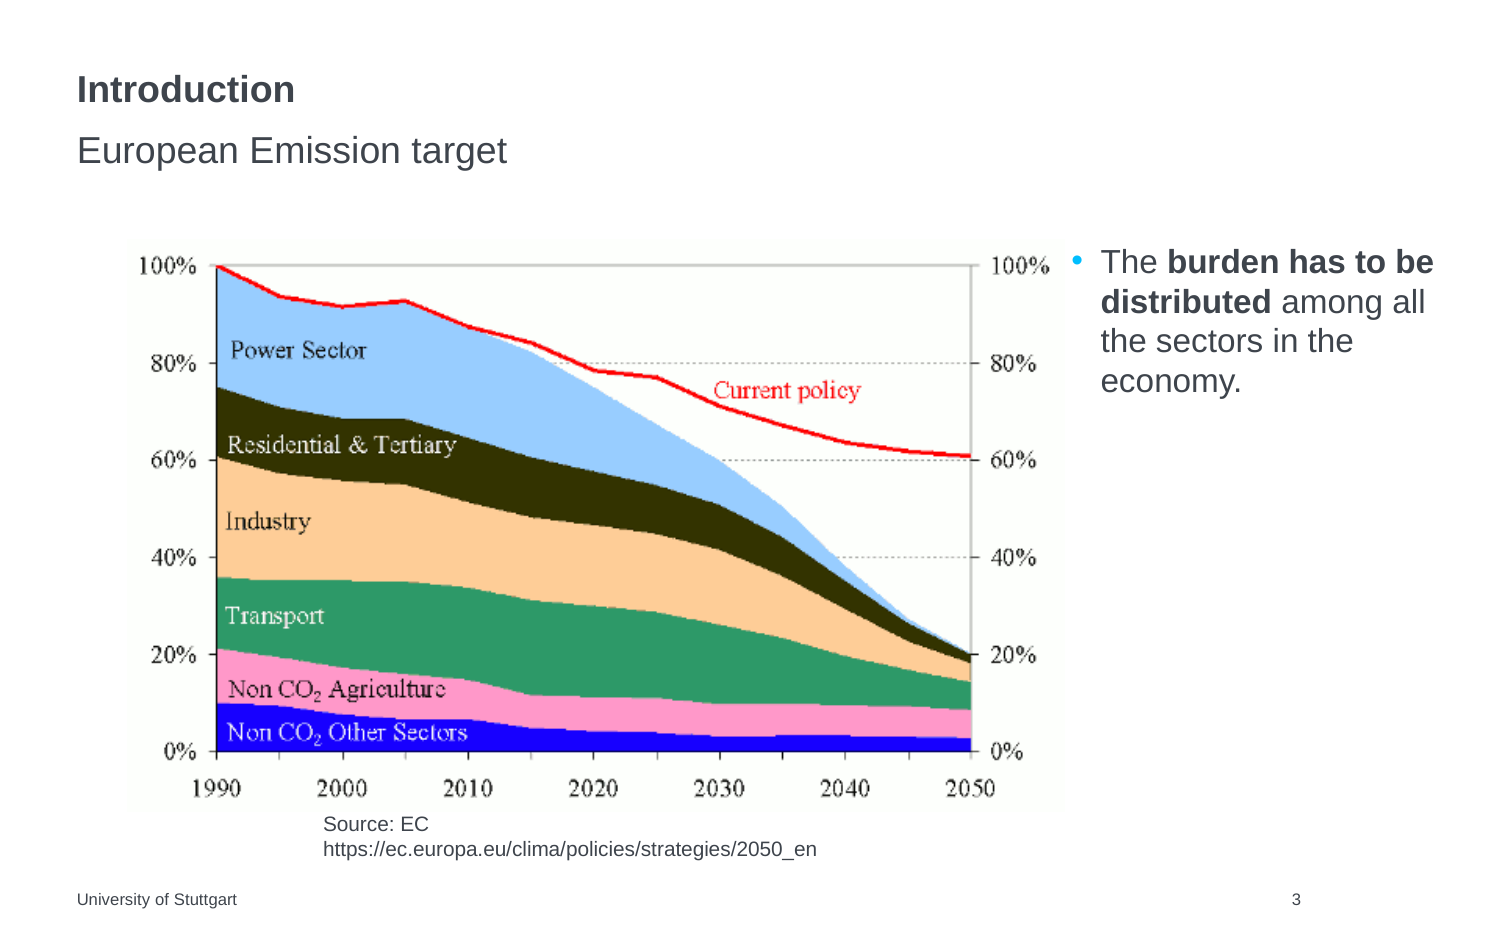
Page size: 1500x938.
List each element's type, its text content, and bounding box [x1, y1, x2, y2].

text_box The burden has to be distributed among all the sectors in the economy. [1071, 239, 1444, 419]
list European Emission target [76, 117, 1424, 163]
picture [127, 239, 1065, 812]
text_box Source: EC https://ec.europa.eu/clima/policies/strategies/2050_en [323, 812, 870, 863]
title Introduction [76, 64, 1424, 111]
footer University of Stuttgart [76, 888, 1072, 910]
slide_number 3 [1291, 888, 1329, 910]
